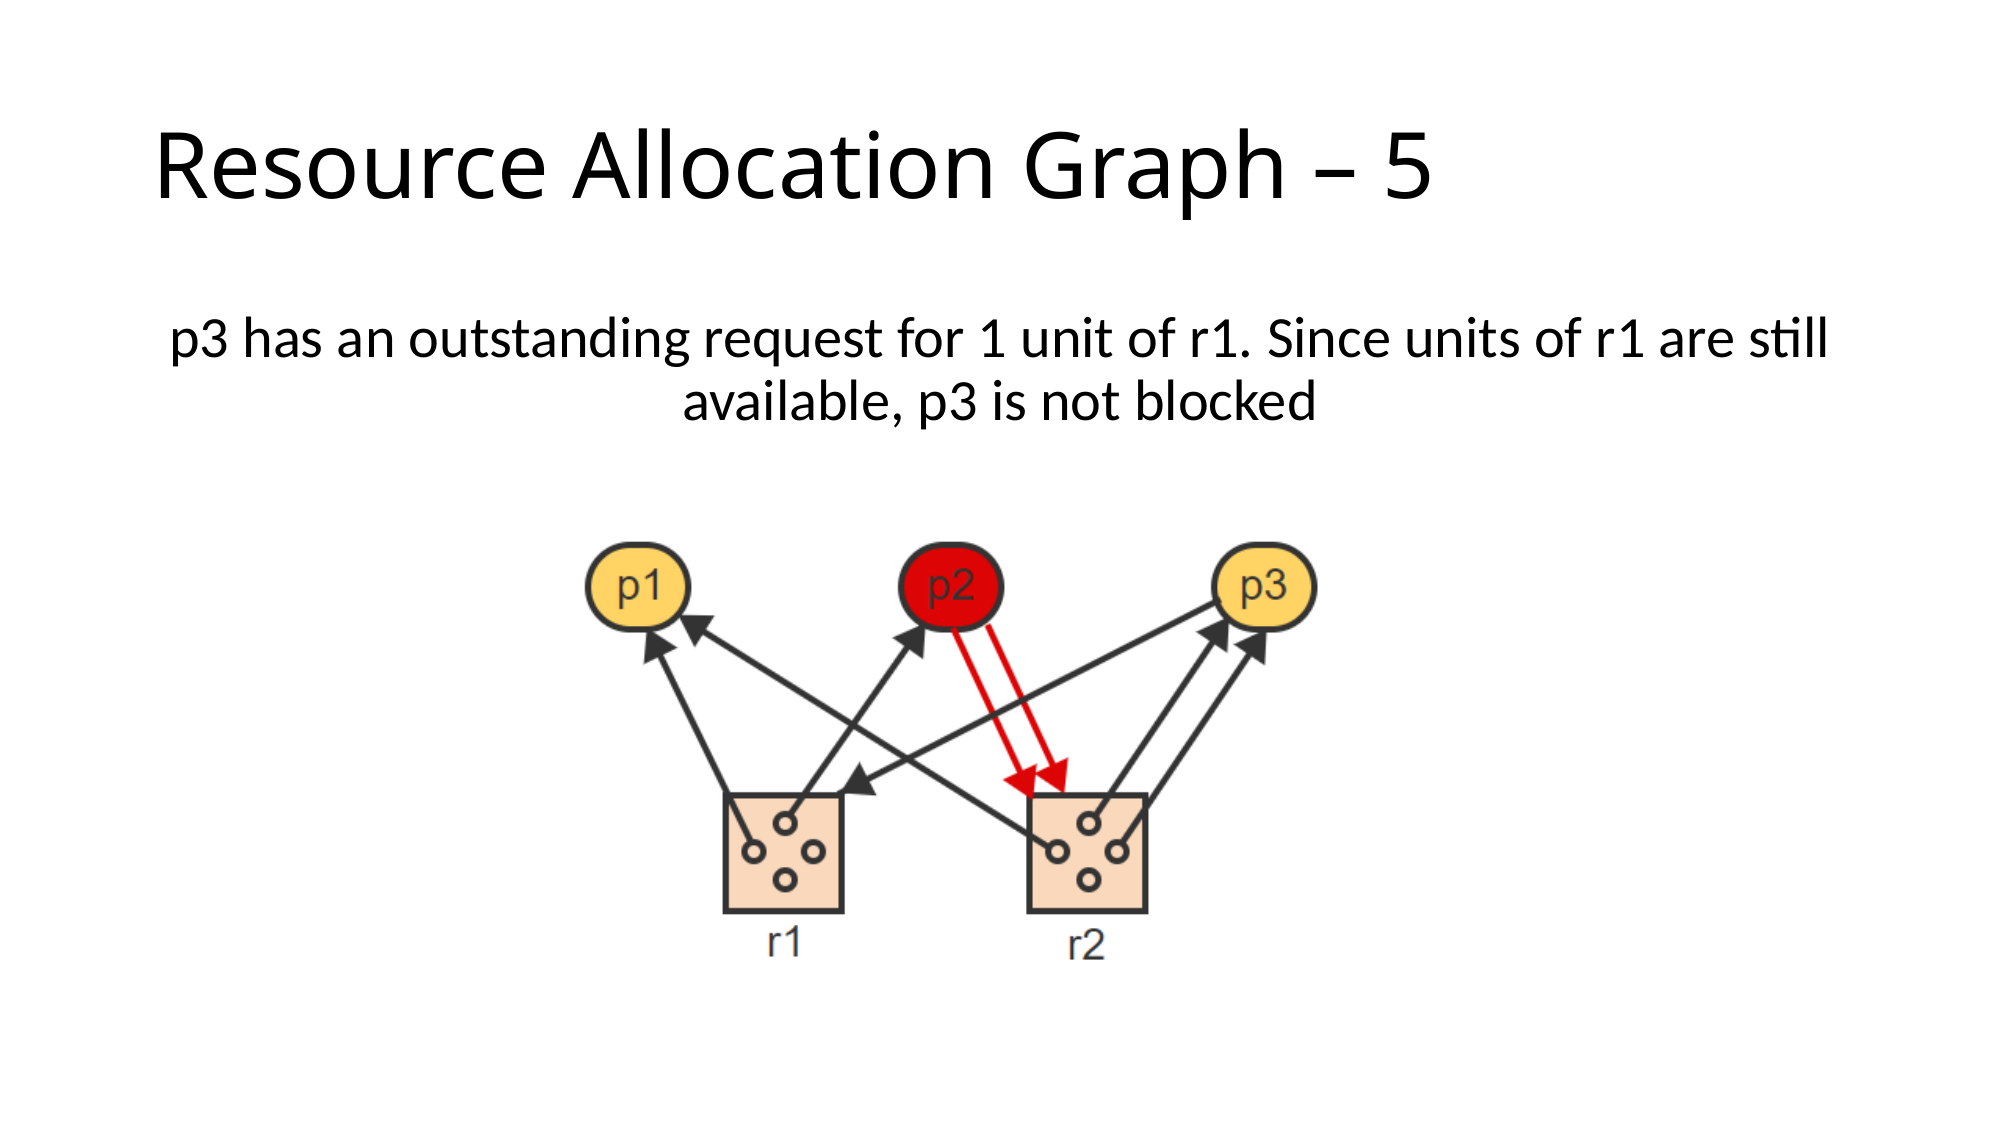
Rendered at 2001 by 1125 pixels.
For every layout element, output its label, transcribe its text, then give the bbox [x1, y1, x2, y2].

list p3 has an outstanding request for 1 unit of r1. Since units of r1 are still available, p3 is not blocked [137, 299, 1863, 460]
picture [485, 481, 1515, 1046]
title Resource Allocation Graph – 5 [137, 59, 1863, 278]
